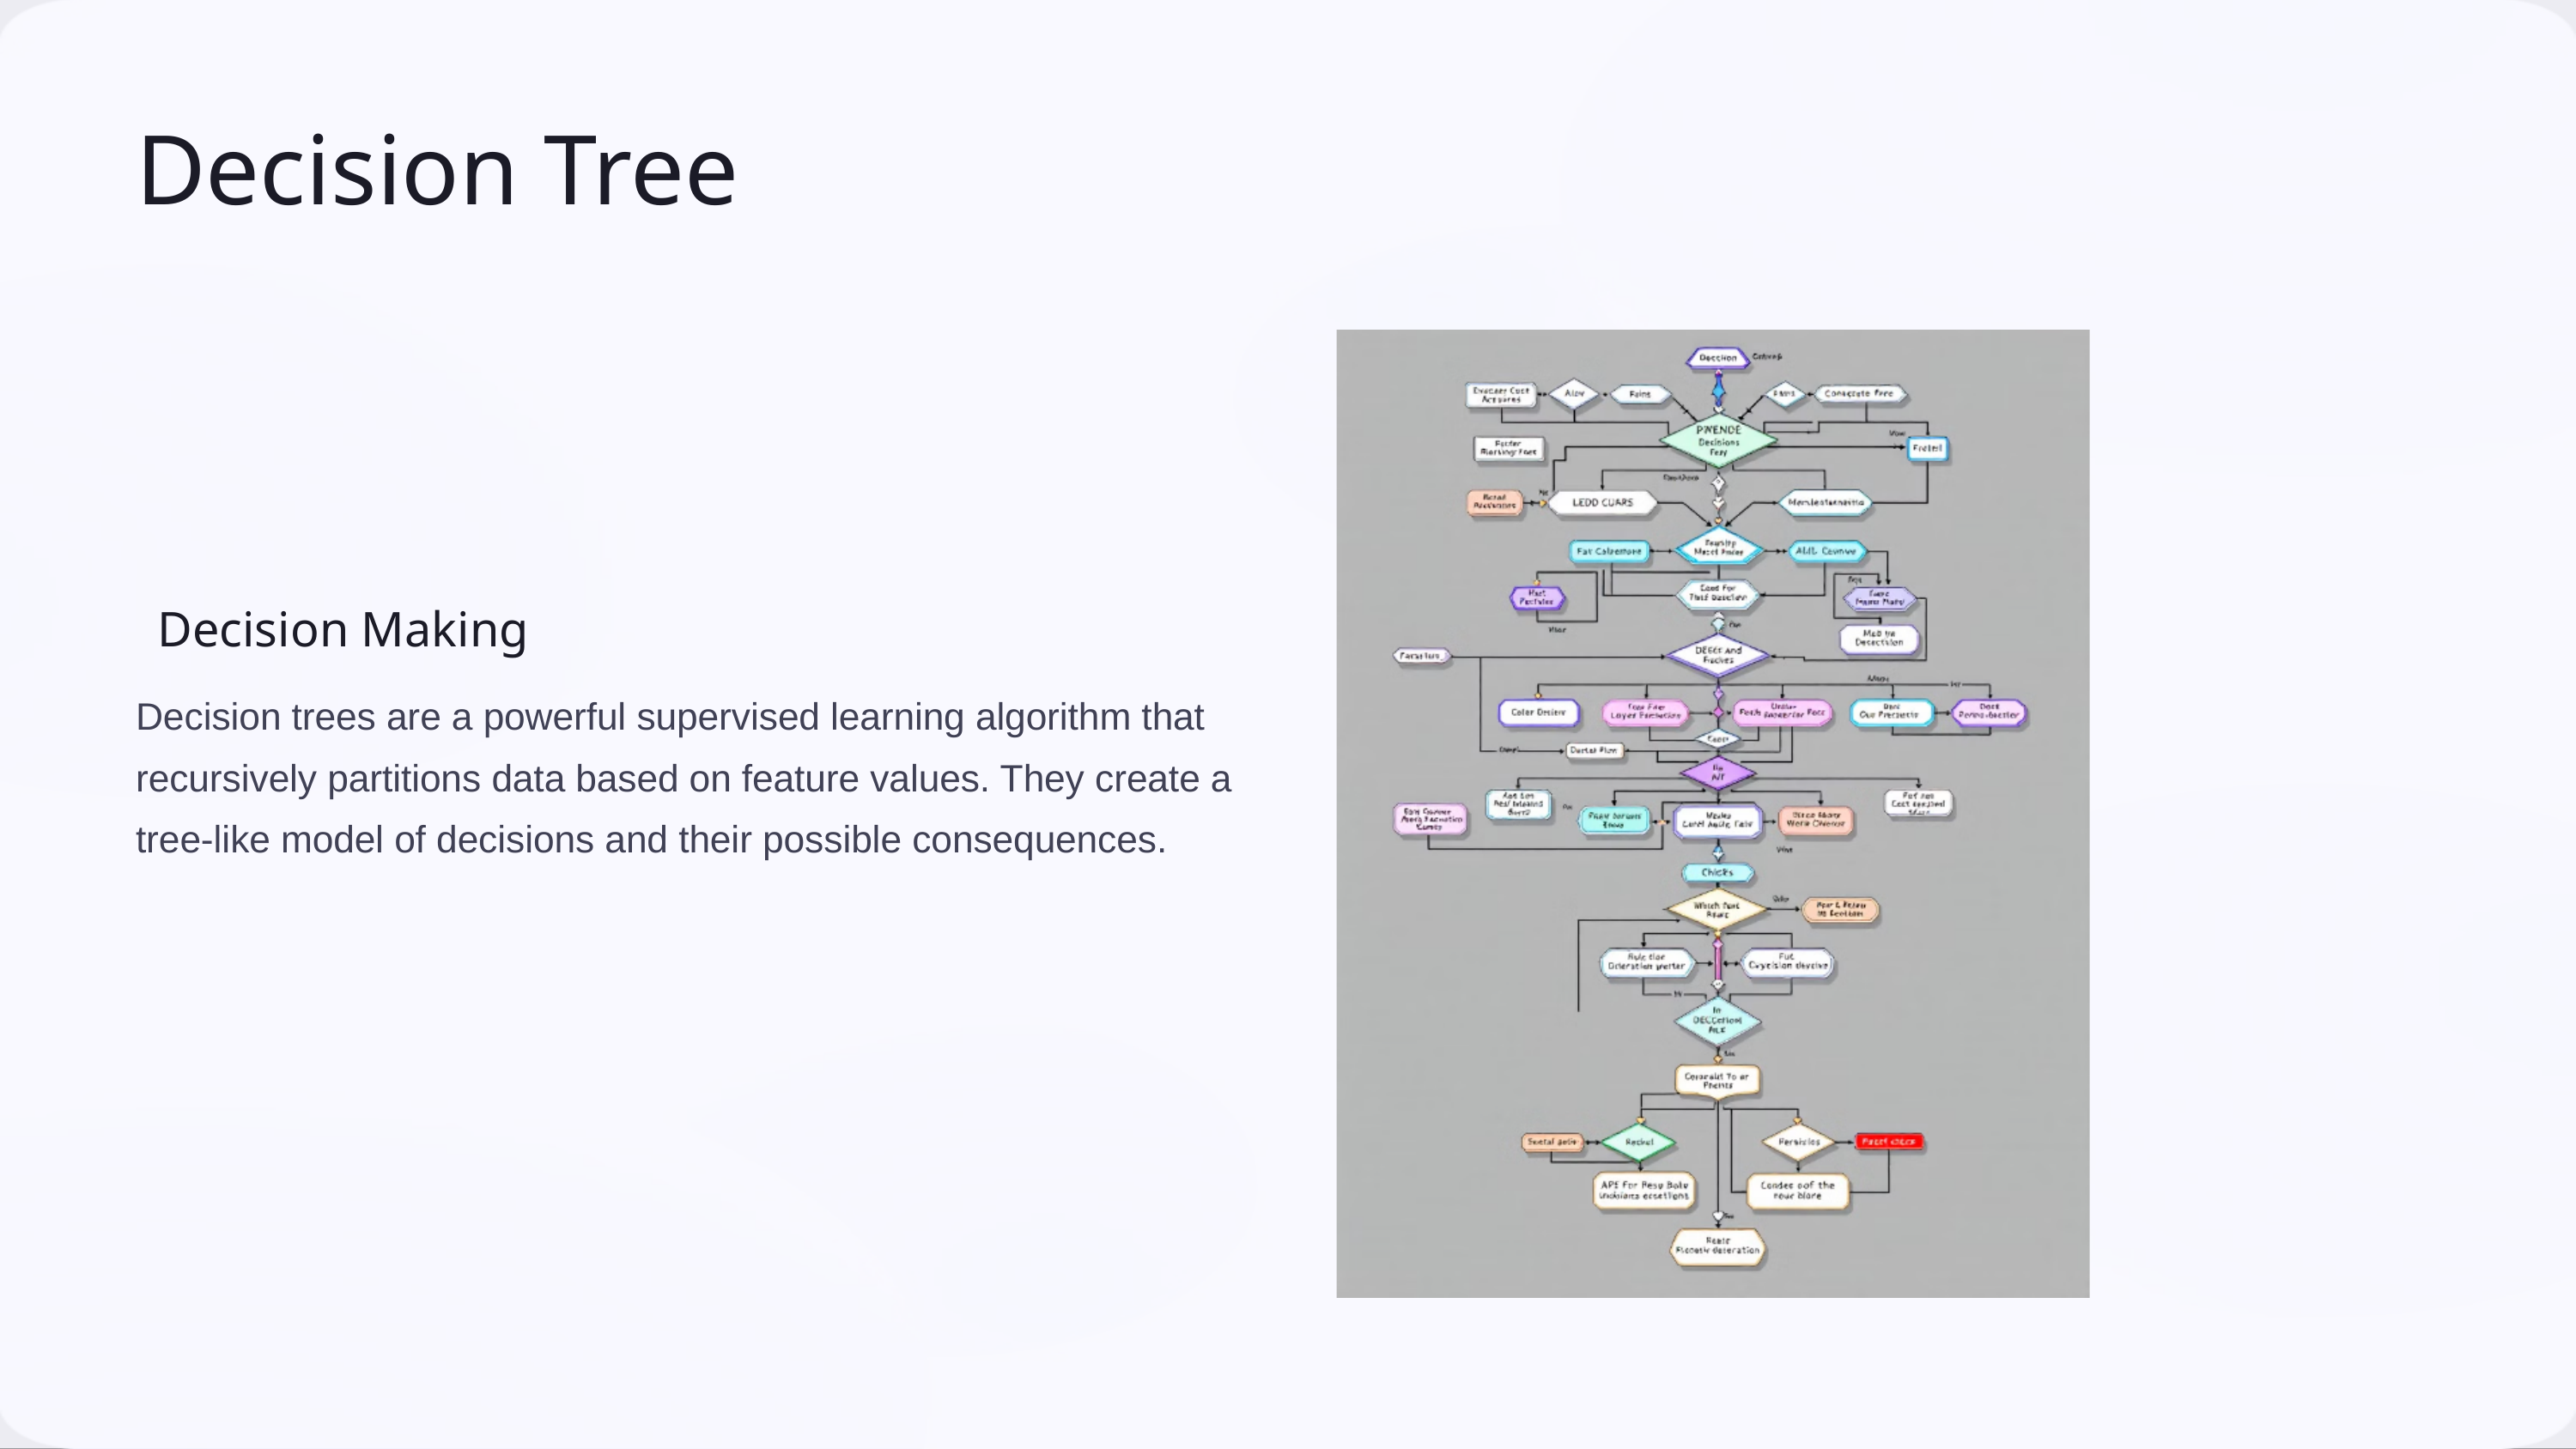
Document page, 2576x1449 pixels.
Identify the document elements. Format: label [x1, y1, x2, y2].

text_box [0, 0, 2576, 1449]
